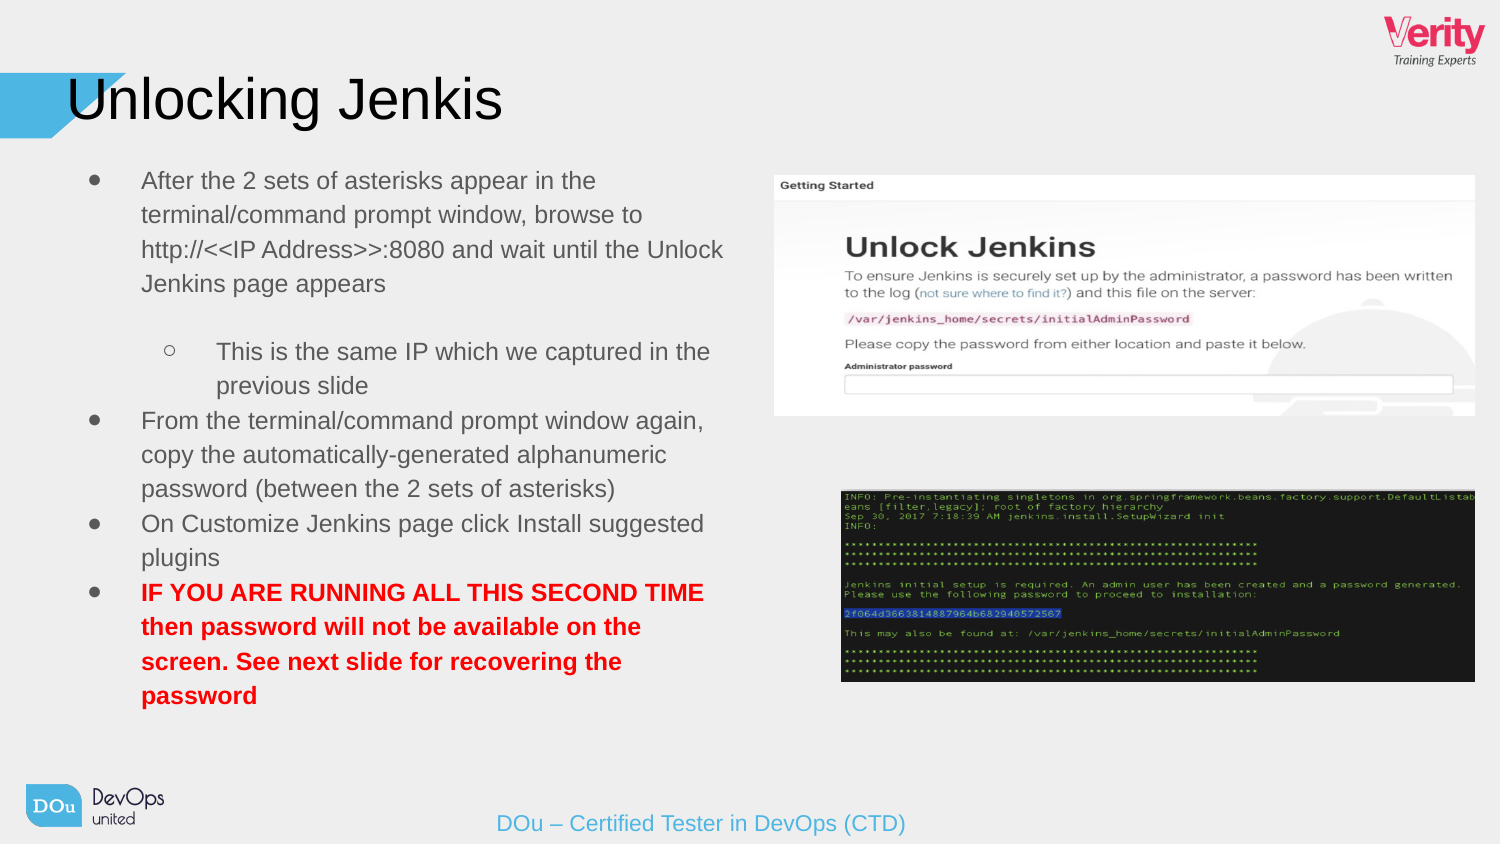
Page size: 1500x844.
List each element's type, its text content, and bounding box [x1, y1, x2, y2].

picture [26, 784, 164, 827]
title Unlocking Jenkis [51, 46, 1449, 149]
list After the 2 sets of asterisks appear in the terminal/command prompt window, browse to http://<<IP Address>>:8080 and wait until the Unlock Jenkins page appears This is the same IP which we captured in the previous slide From the terminal/command prompt window again, copy the automatically-generated alphanumeric password (between the 2 sets of asterisks) On Customize Jenkins page click Install suggested plugins IF YOU ARE RUNNING ALL THIS SECOND TIME then password will not be available on the screen. See next slide for recovering the password [51, 144, 750, 668]
picture [774, 174, 1476, 416]
picture [840, 489, 1476, 682]
picture [1382, 0, 1487, 95]
